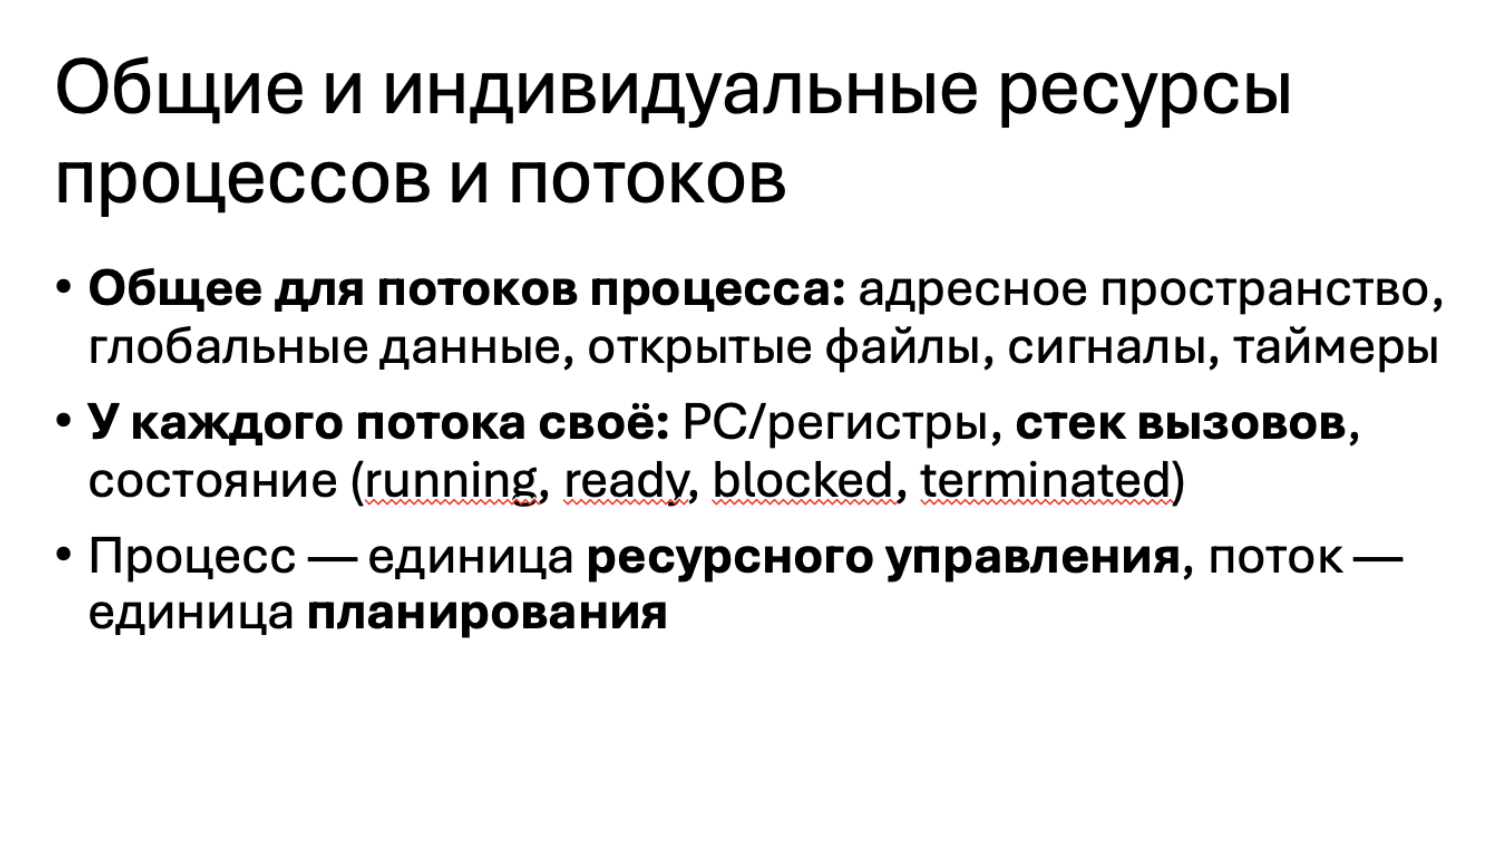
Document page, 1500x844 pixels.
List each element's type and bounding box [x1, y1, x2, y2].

picture [24, 24, 1476, 674]
